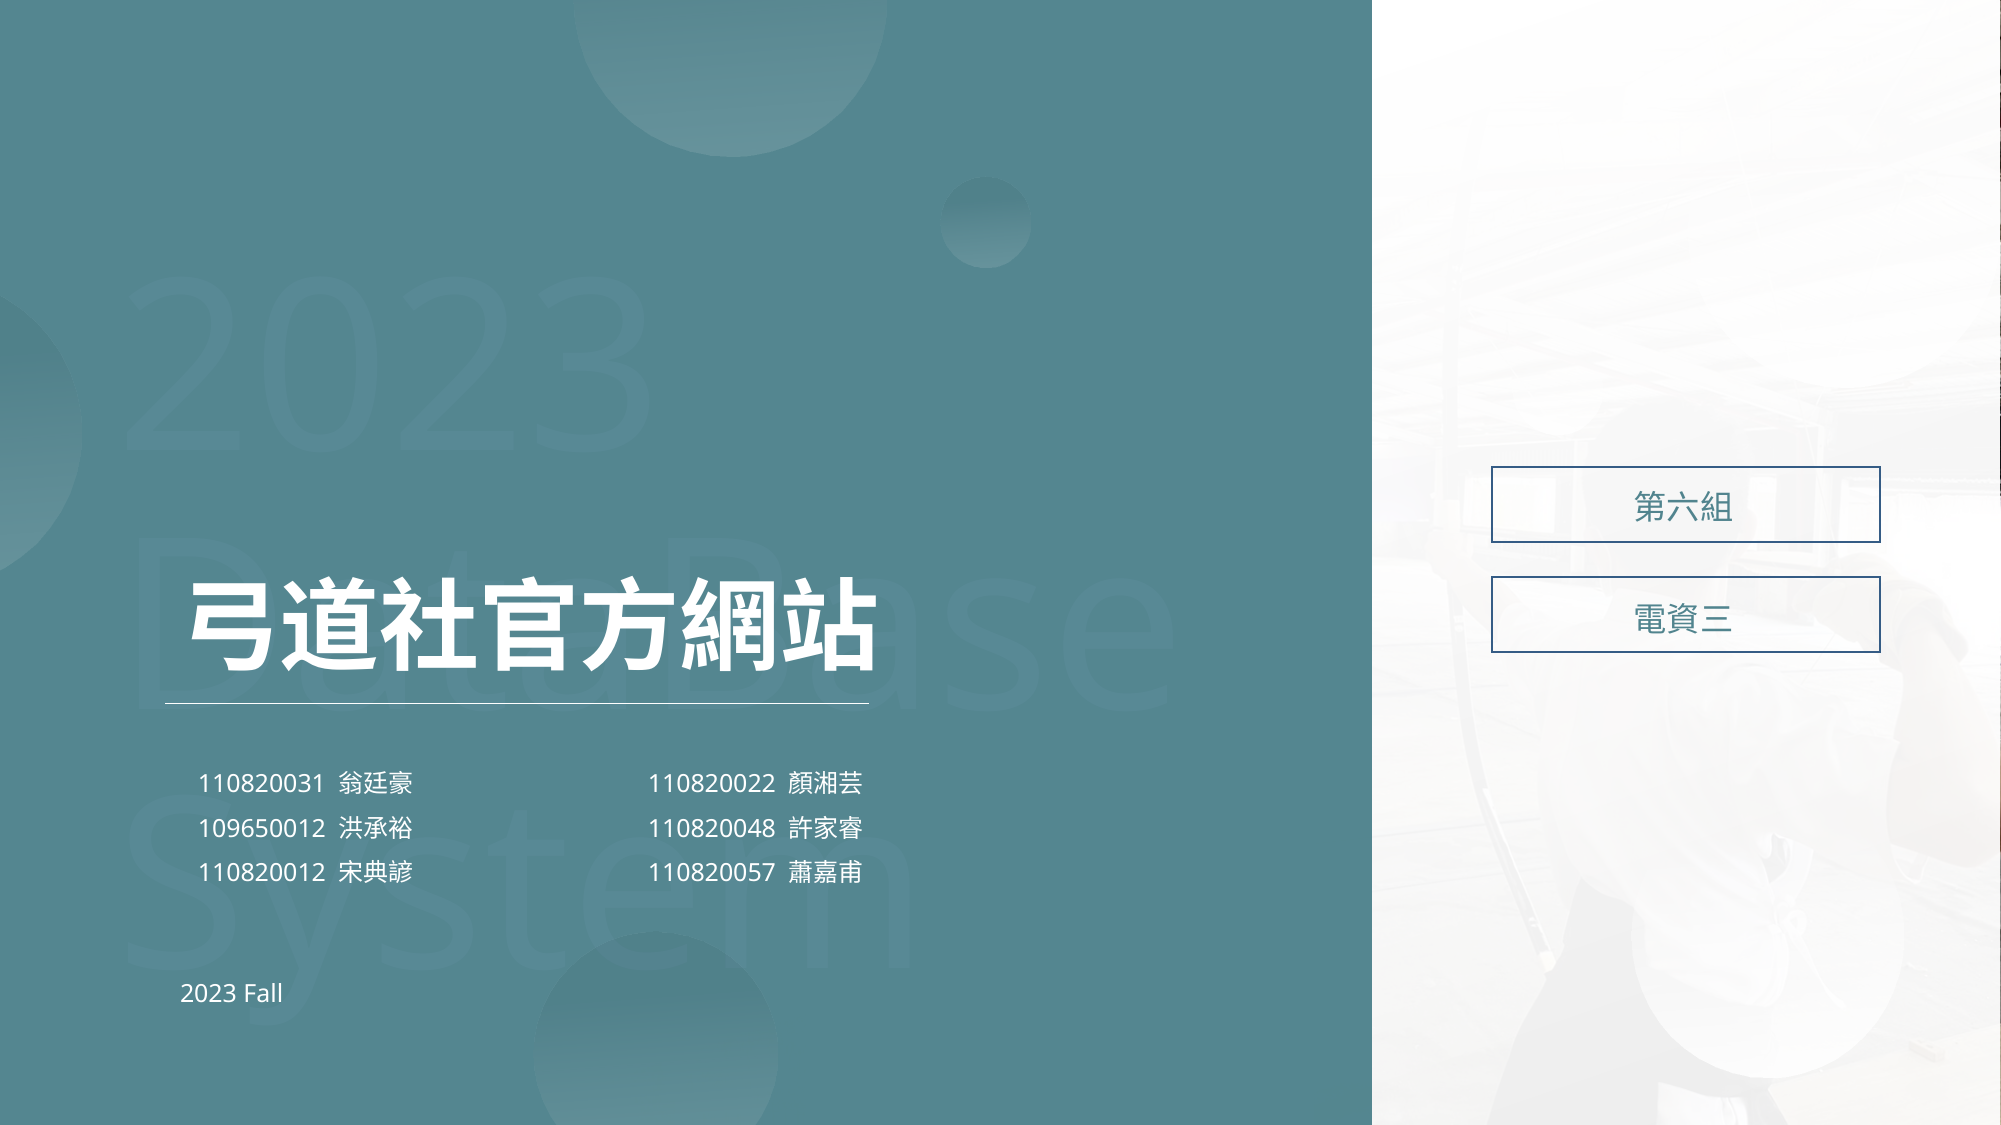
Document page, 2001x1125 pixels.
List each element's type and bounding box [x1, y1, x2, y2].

text_box [0, 0, 2000, 1125]
